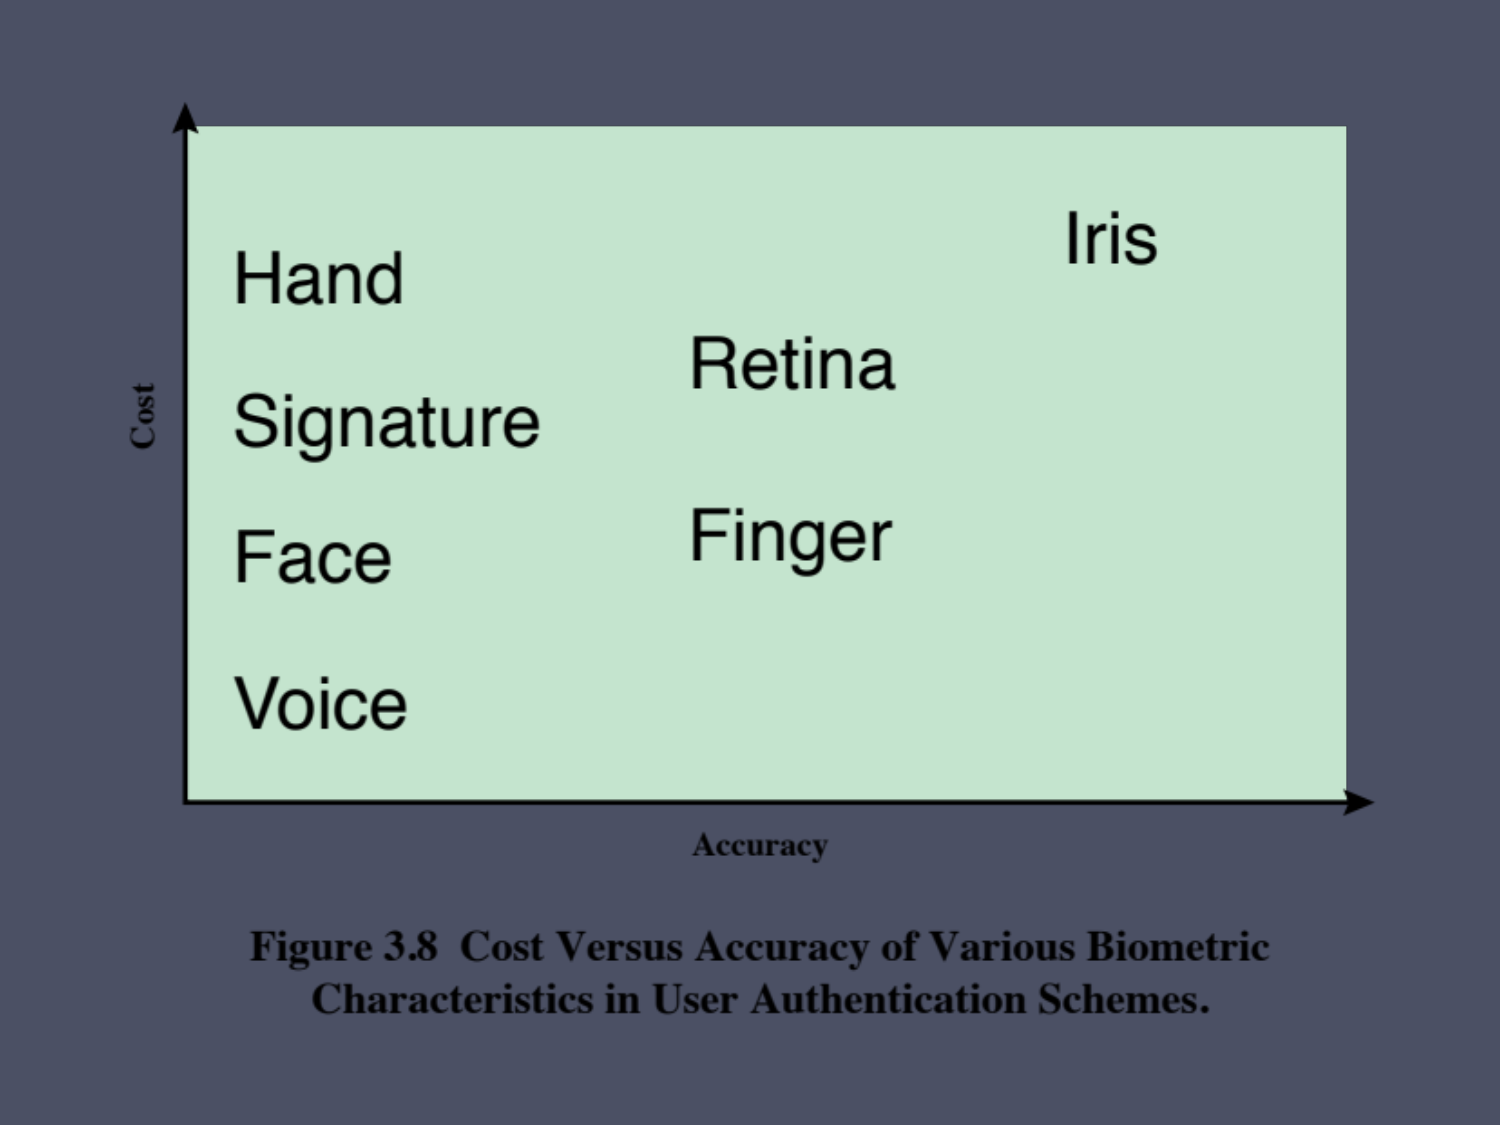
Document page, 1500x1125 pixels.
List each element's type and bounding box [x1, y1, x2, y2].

picture [74, 49, 1427, 1080]
